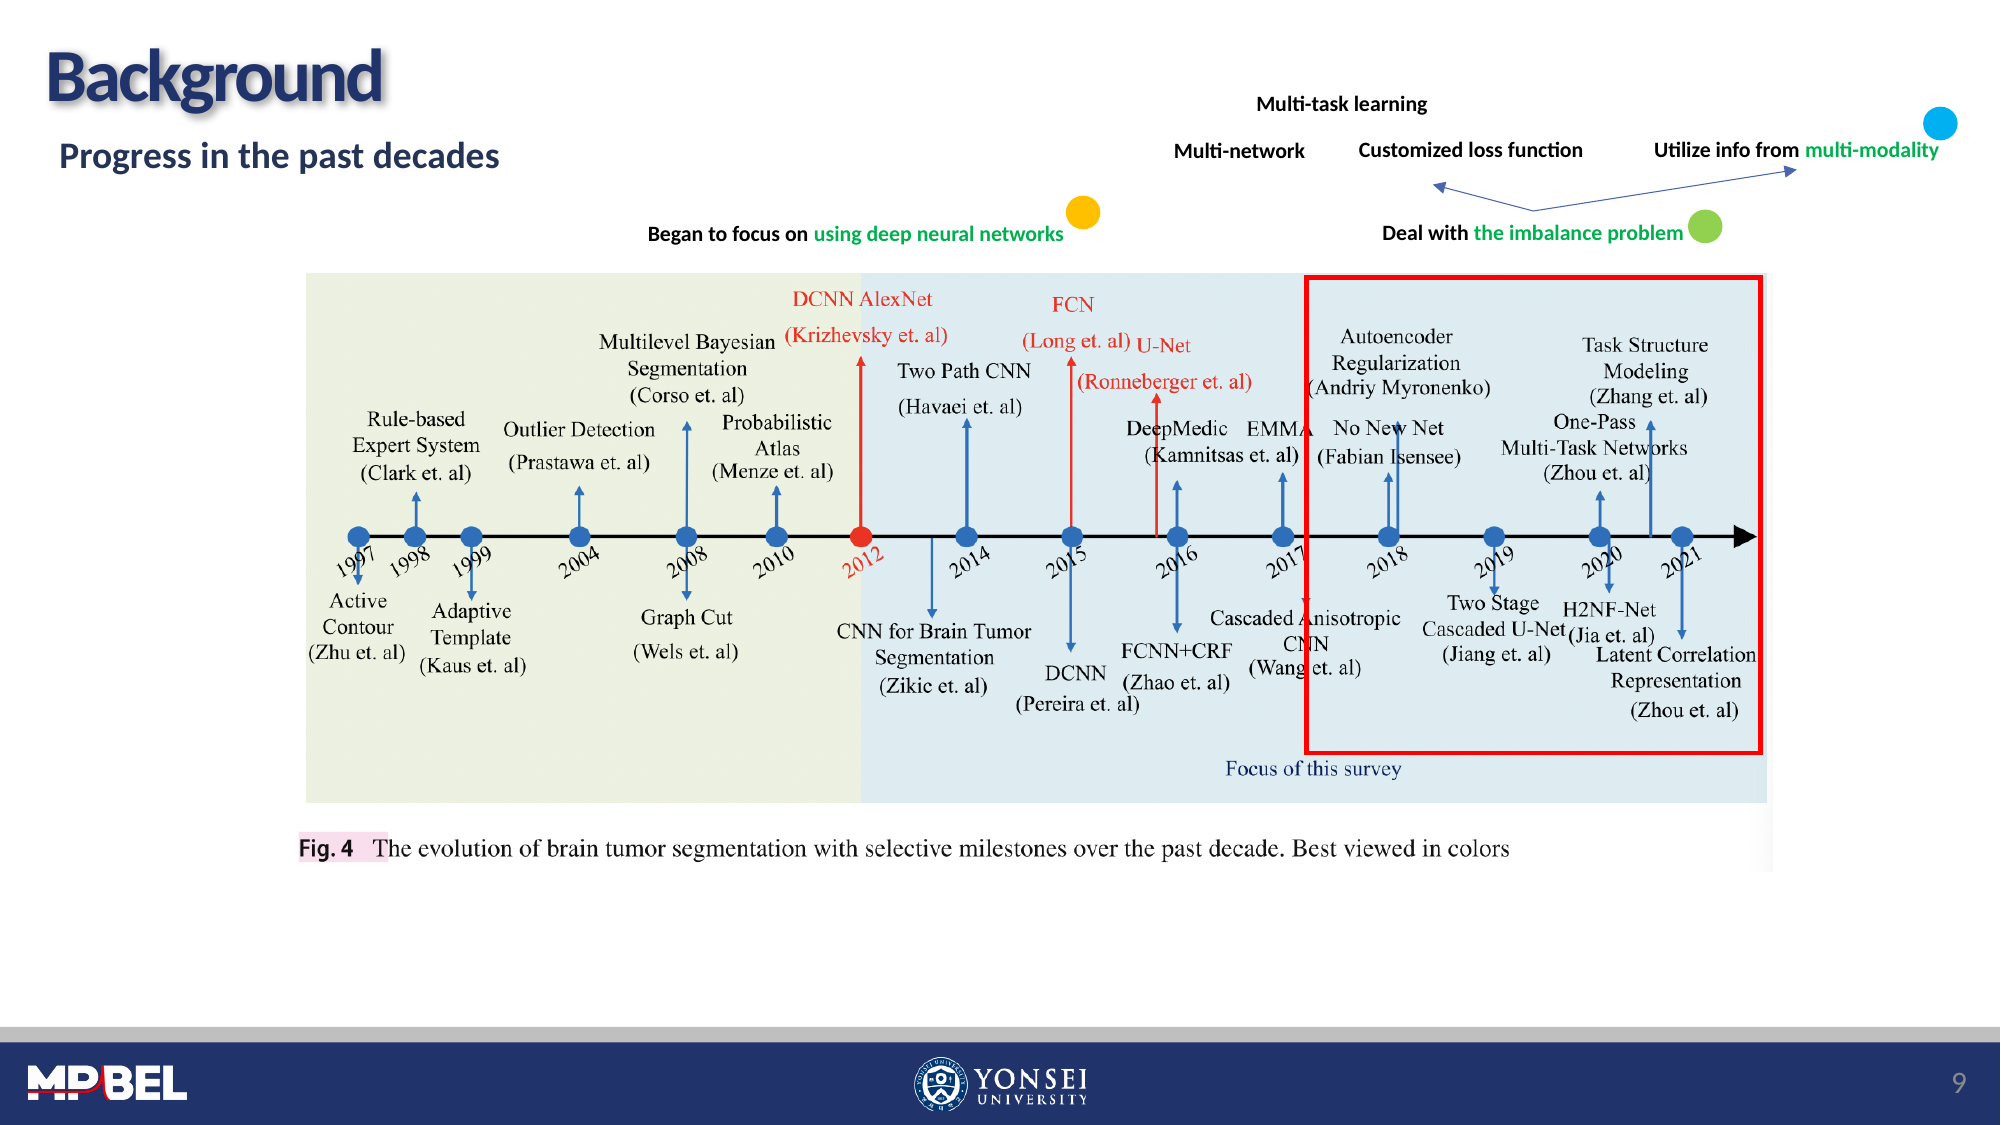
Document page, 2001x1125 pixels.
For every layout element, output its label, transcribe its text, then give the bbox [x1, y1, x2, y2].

text_box Began to focus on using deep neural networks [633, 212, 1080, 254]
text_box Deal with the imbalance problem [1367, 210, 1700, 252]
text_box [1533, 170, 1797, 211]
picture [27, 1064, 188, 1101]
text_box Progress in the past decades [44, 123, 523, 184]
text_box [1064, 194, 1102, 231]
text_box Utilize info from multi-modality [1639, 128, 1955, 170]
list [287, 272, 1773, 872]
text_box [1432, 184, 1533, 211]
title Background [30, 30, 1958, 124]
text_box Customized loss function [1344, 128, 1599, 170]
text_box Multi-network [1159, 128, 1321, 170]
text_box [1922, 105, 1959, 142]
text_box [1686, 211, 1724, 245]
text_box Multi-task learning [1241, 81, 1443, 123]
